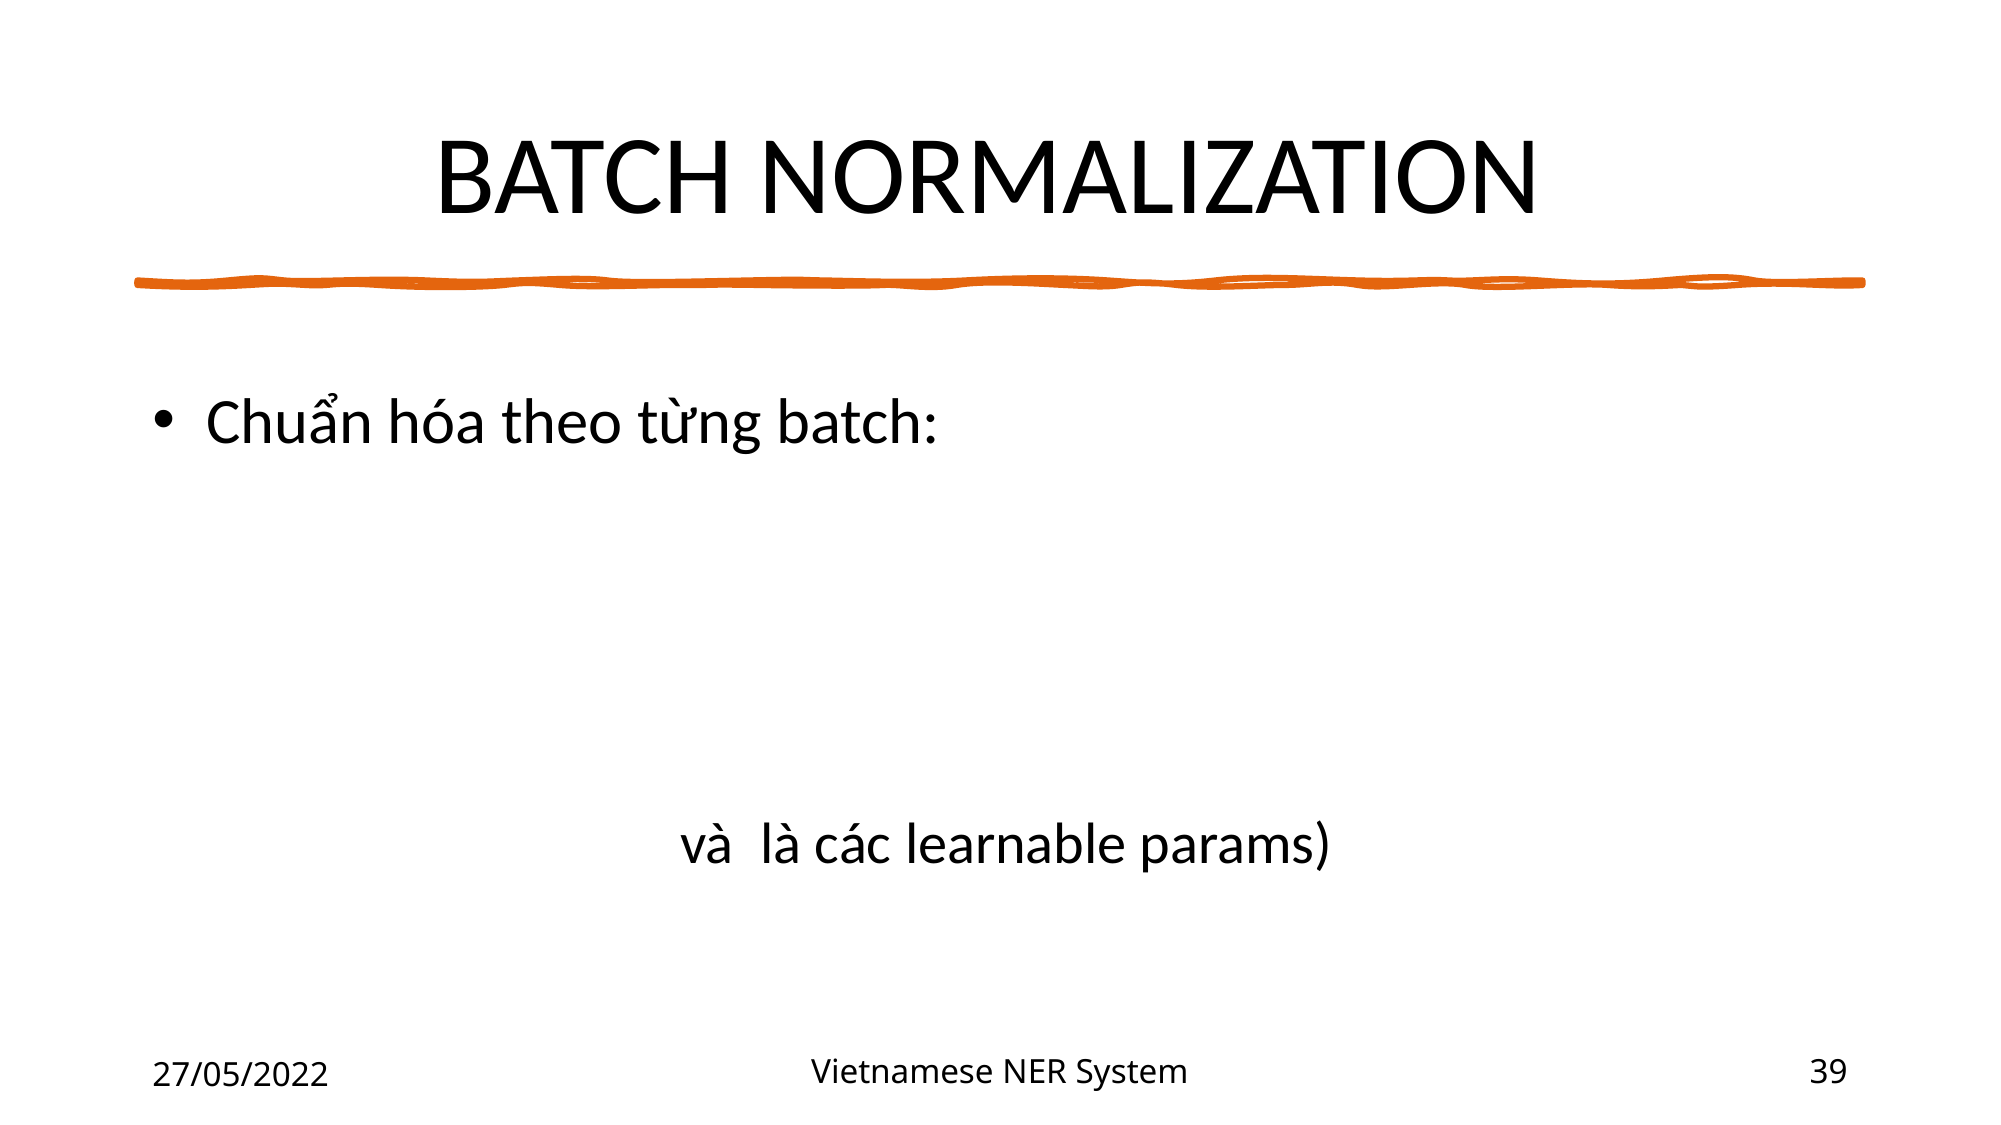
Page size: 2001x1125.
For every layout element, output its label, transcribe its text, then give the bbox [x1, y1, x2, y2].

title BATCH NORMALIZATION [126, 59, 1851, 278]
text_box Vietnamese NER System [662, 1042, 1338, 1103]
slide_number 39 [1412, 1042, 1863, 1103]
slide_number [137, 1042, 513, 1103]
